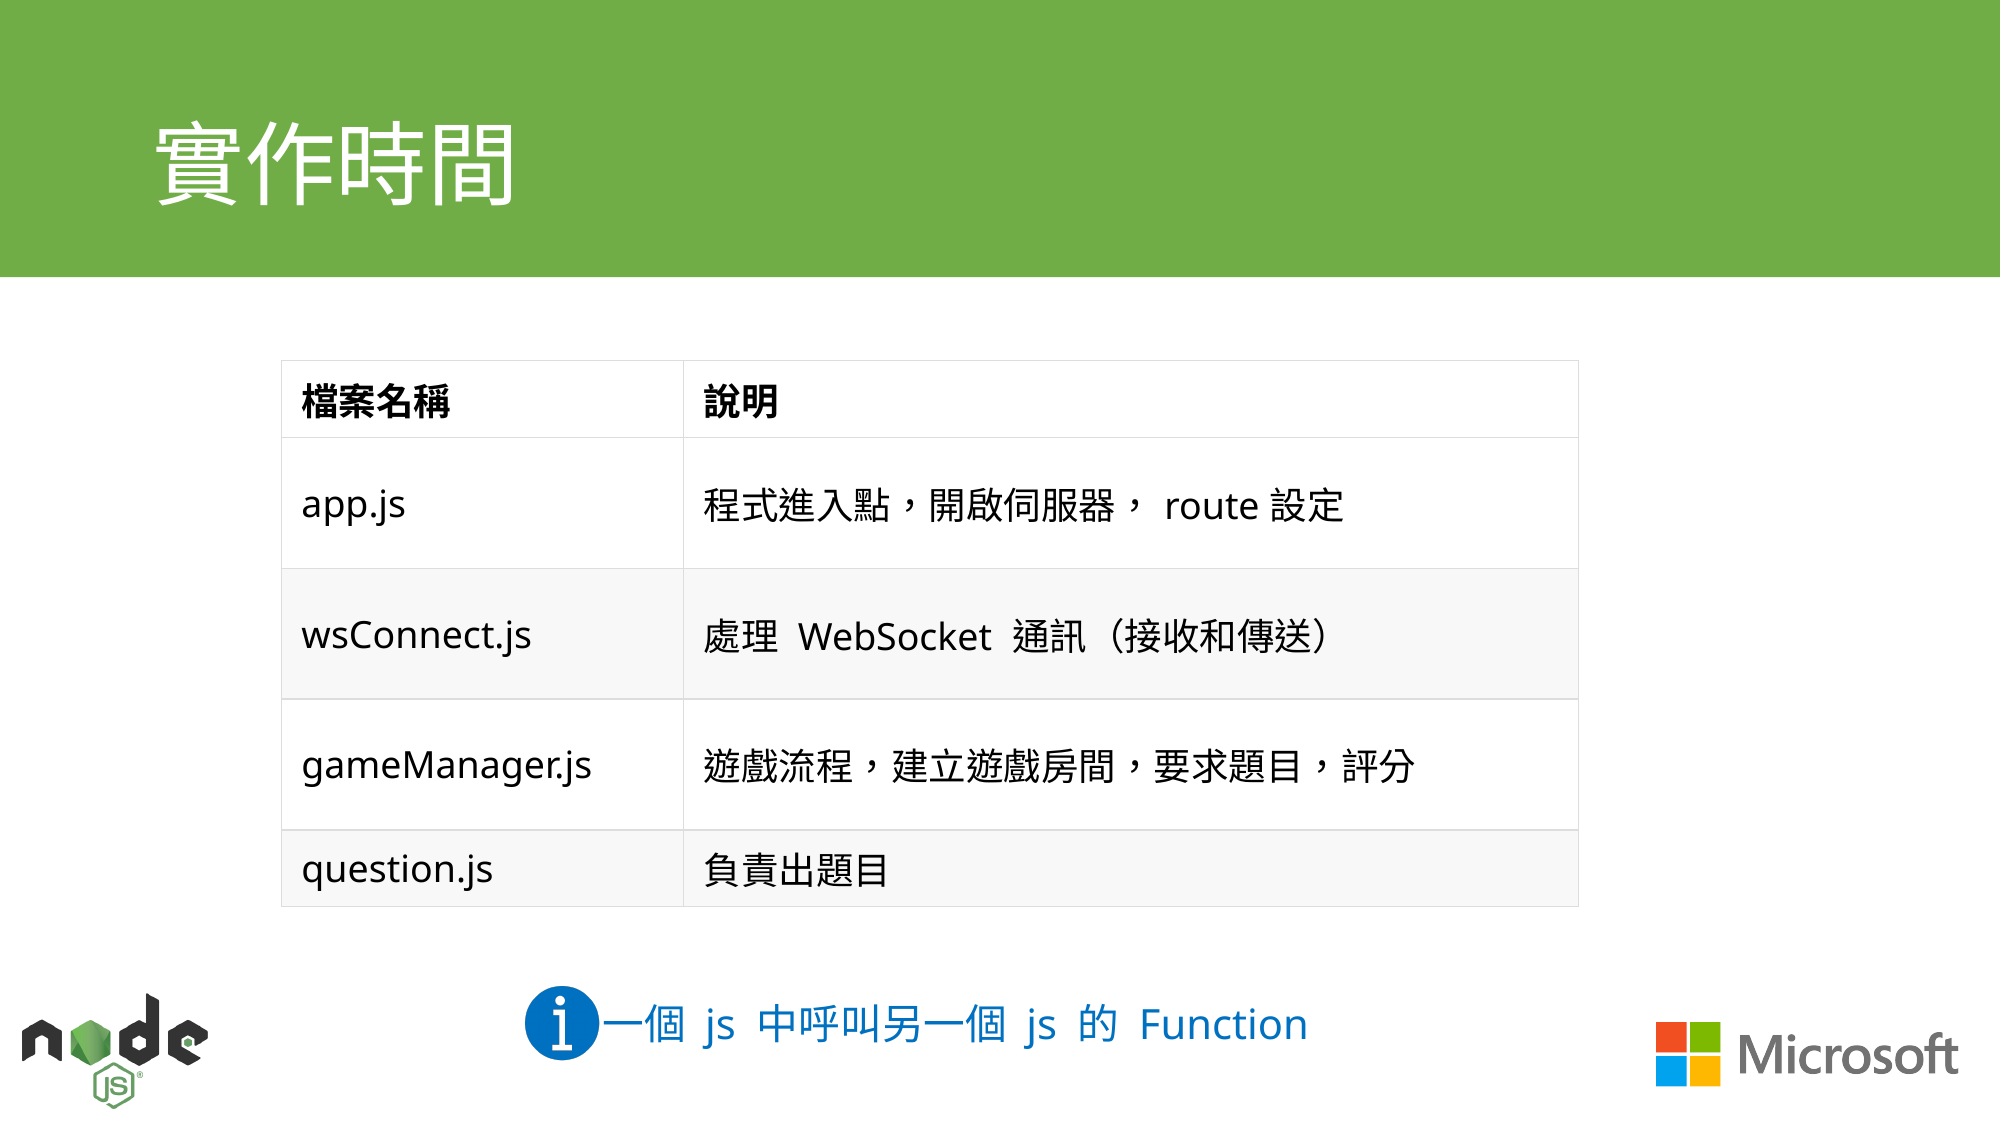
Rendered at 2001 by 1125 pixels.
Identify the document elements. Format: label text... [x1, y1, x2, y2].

table_cell wsConnect.js [282, 569, 683, 698]
table_header 檔案名稱 [282, 361, 683, 437]
picture [515, 976, 609, 1070]
table_cell 遊戲流程，建立遊戲房間，要求題目，評分 [684, 700, 1578, 829]
picture [3, 978, 227, 1124]
text_box [0, 0, 2000, 278]
title 實作時間 [137, 59, 1863, 278]
table_header 說明 [684, 361, 1578, 437]
table_cell 程式進入點，開啟伺服器，route設定 [684, 438, 1578, 568]
table_cell question.js [282, 831, 683, 906]
table_cell gameManager.js [282, 700, 683, 829]
picture [1614, 983, 2000, 1125]
table_cell 負責出題目 [684, 831, 1578, 906]
table_cell 處理 WebSocket 通訊（接收和傳送） [684, 569, 1578, 698]
text_box 一個 js 中呼叫另一個 js 的 Function [609, 990, 1324, 1055]
table_cell app.js [282, 438, 683, 568]
